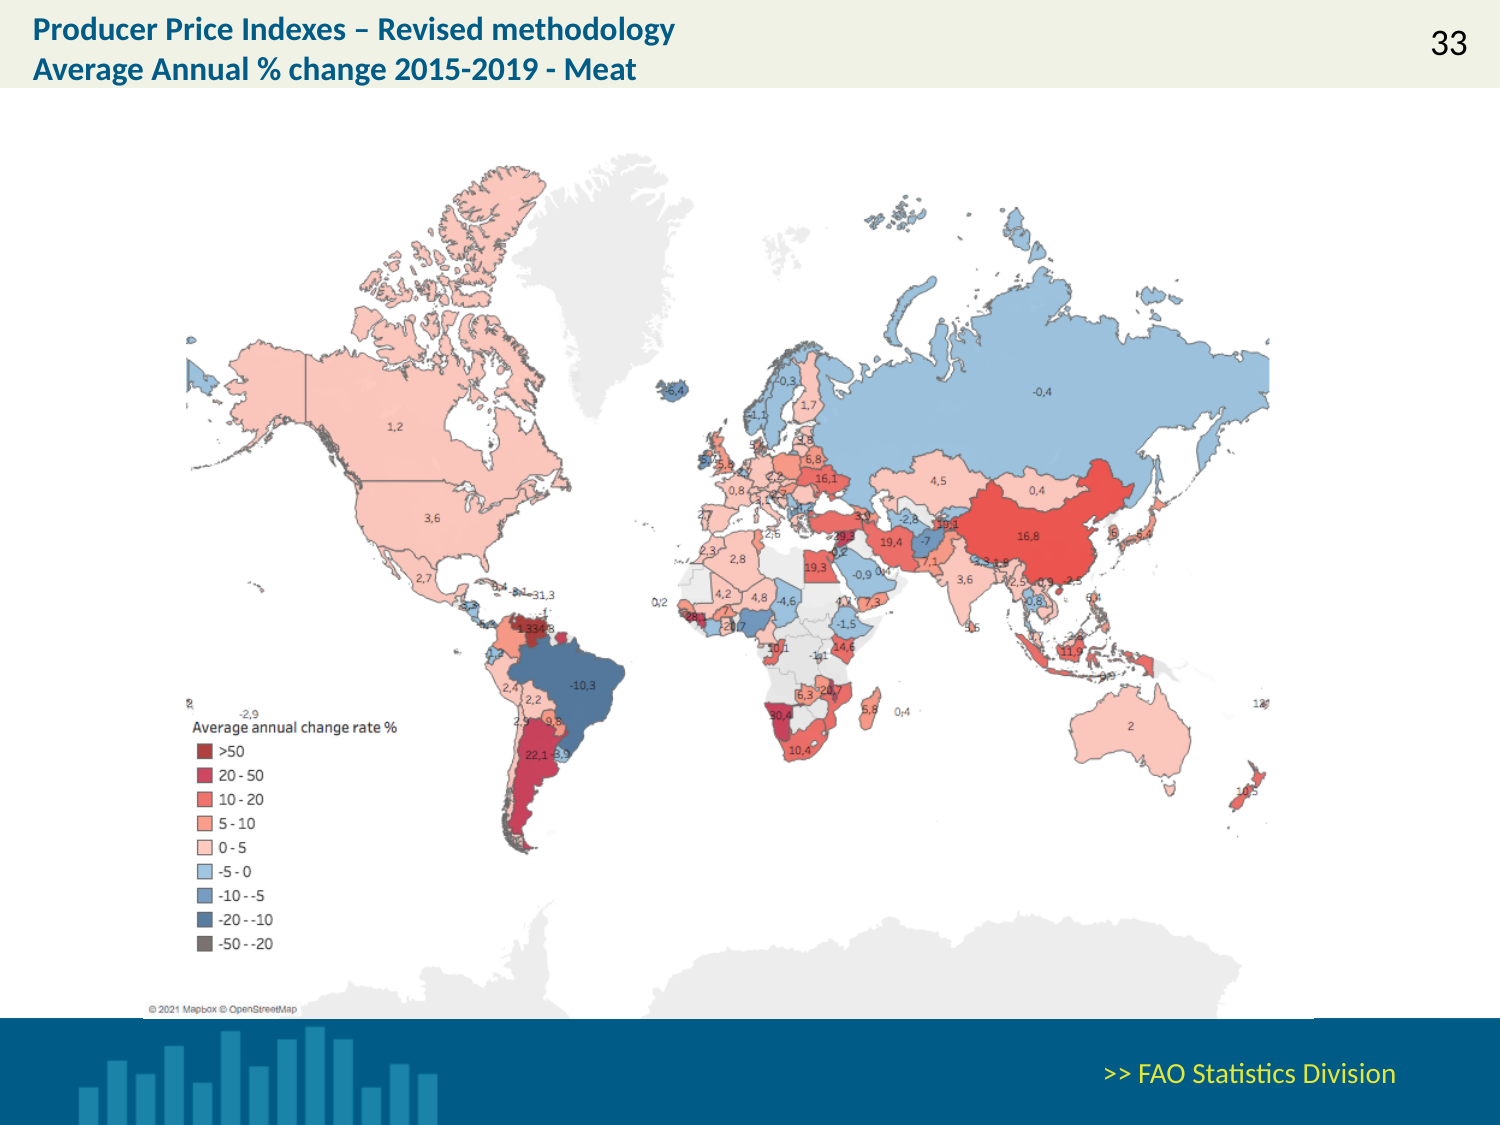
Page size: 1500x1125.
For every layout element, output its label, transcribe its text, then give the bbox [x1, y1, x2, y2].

picture [143, 88, 1314, 1018]
slide_number 33 [1145, 10, 1483, 71]
